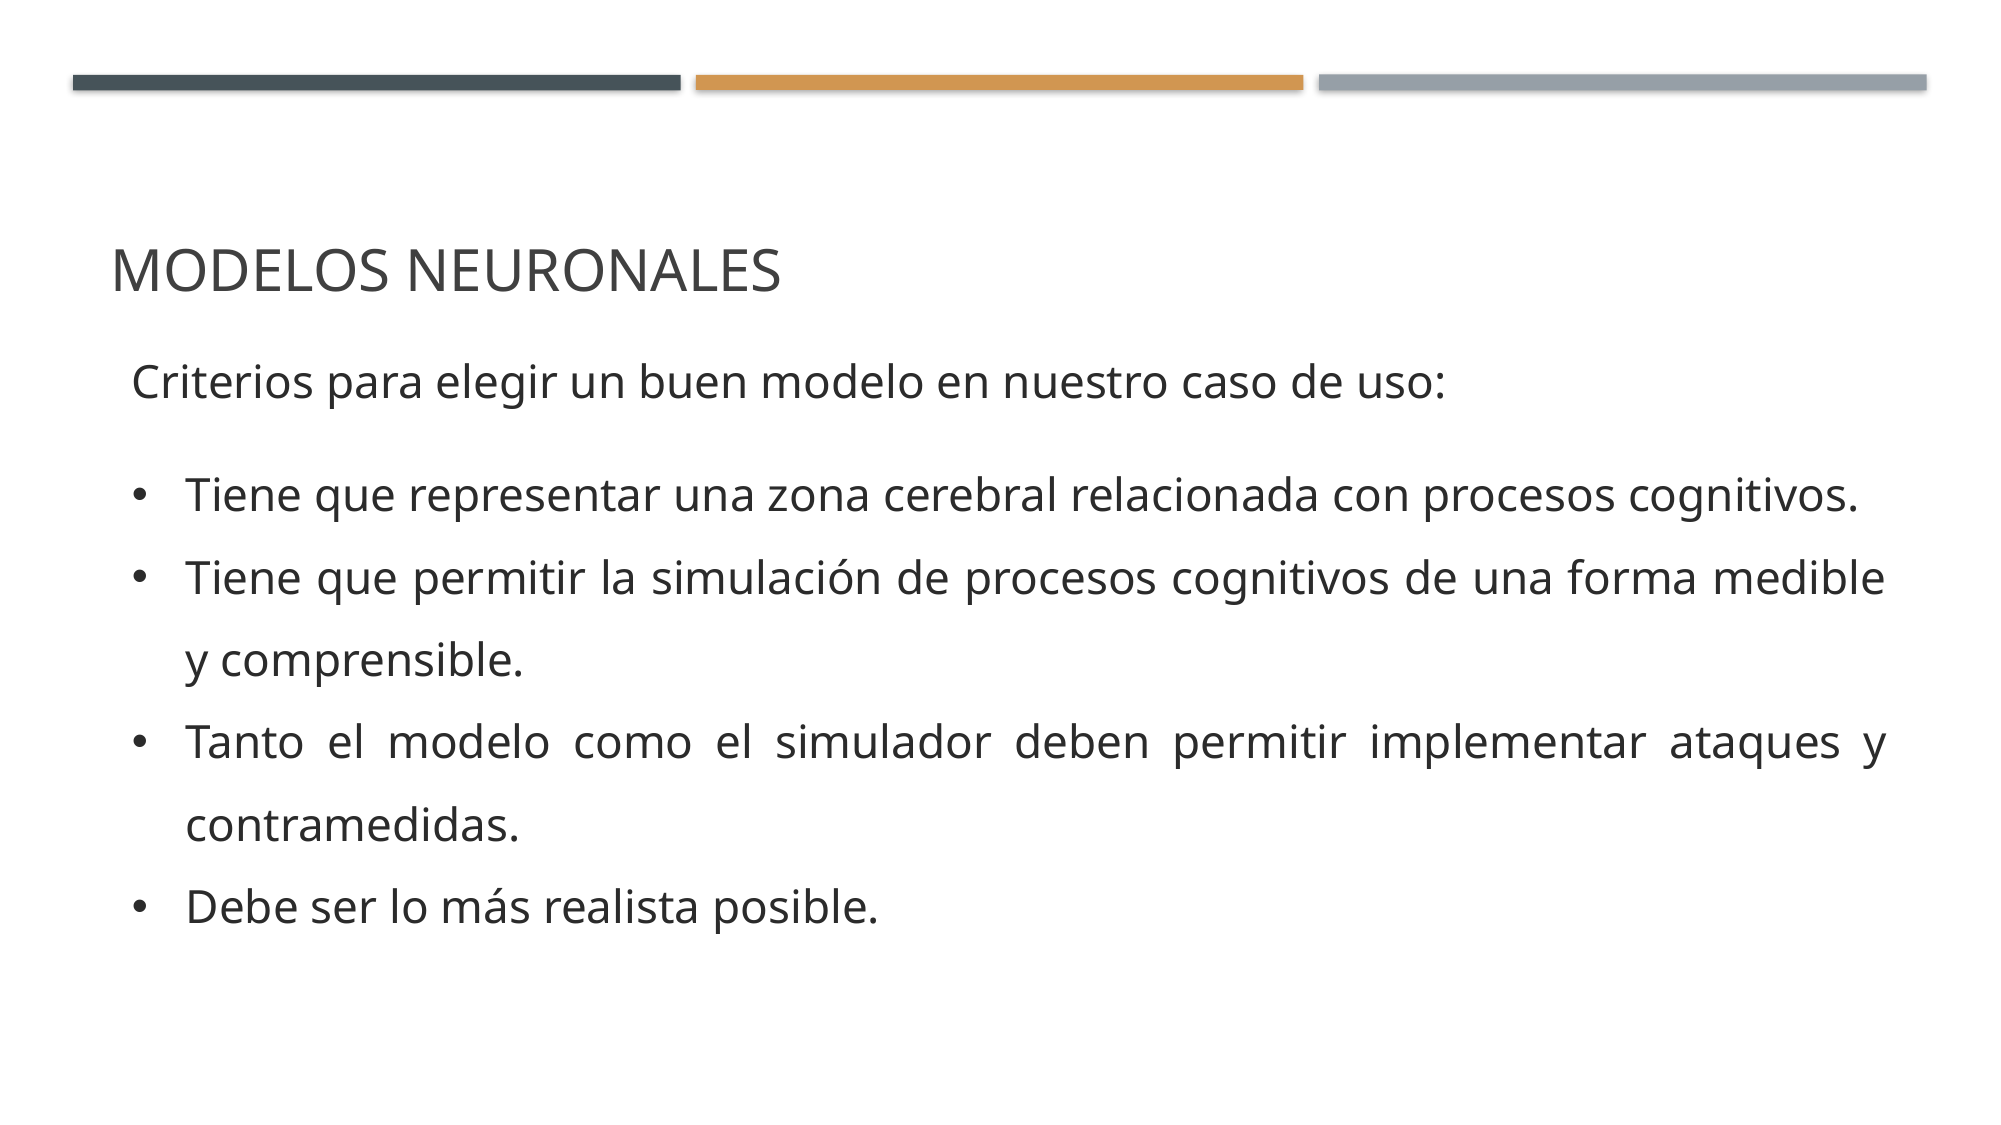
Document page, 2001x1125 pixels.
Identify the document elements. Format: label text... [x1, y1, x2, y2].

title Modelos neuronales [95, 115, 1905, 311]
text_box Tiene que representar una zona cerebral relacionada con procesos cognitivos. Tiene que permitir la simulación de procesos cognitivos de una forma medible y comprensible. Tanto el modelo como el simulador deben permitir implementar ataques y contramedidas. Debe ser lo más realista posible. [116, 430, 1904, 941]
text_box Criterios para elegir un buen modelo en nuestro caso de uso: [116, 337, 1877, 415]
